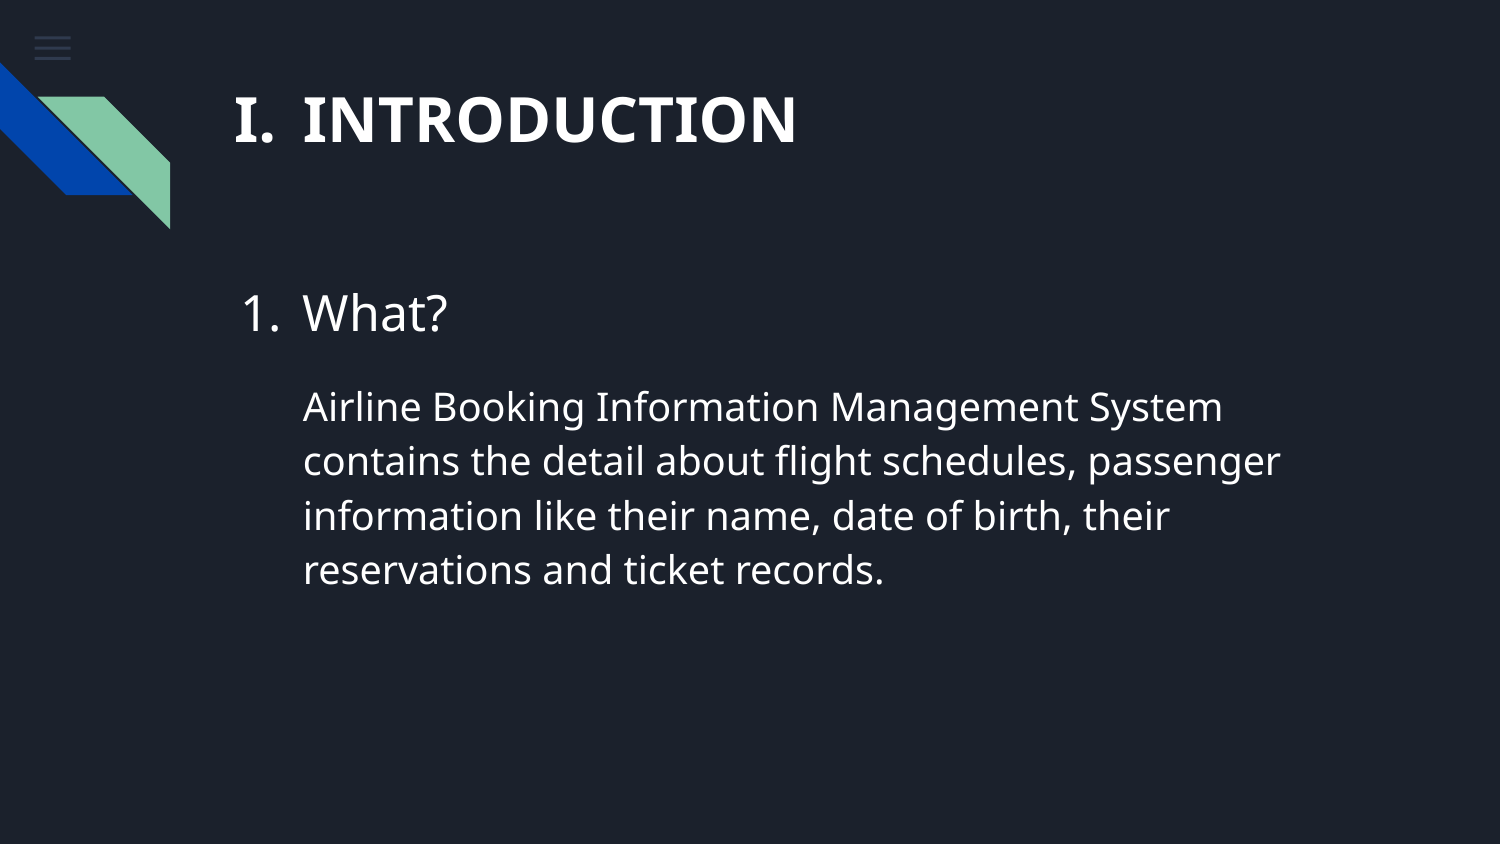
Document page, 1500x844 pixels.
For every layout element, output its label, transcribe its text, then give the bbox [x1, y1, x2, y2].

title INTRODUCTION [212, 64, 1368, 215]
list What? Airline Booking Information Management System contains the detail about flight schedules, passenger information like their name, date of birth, their reservations and ticket records. [212, 257, 1368, 735]
